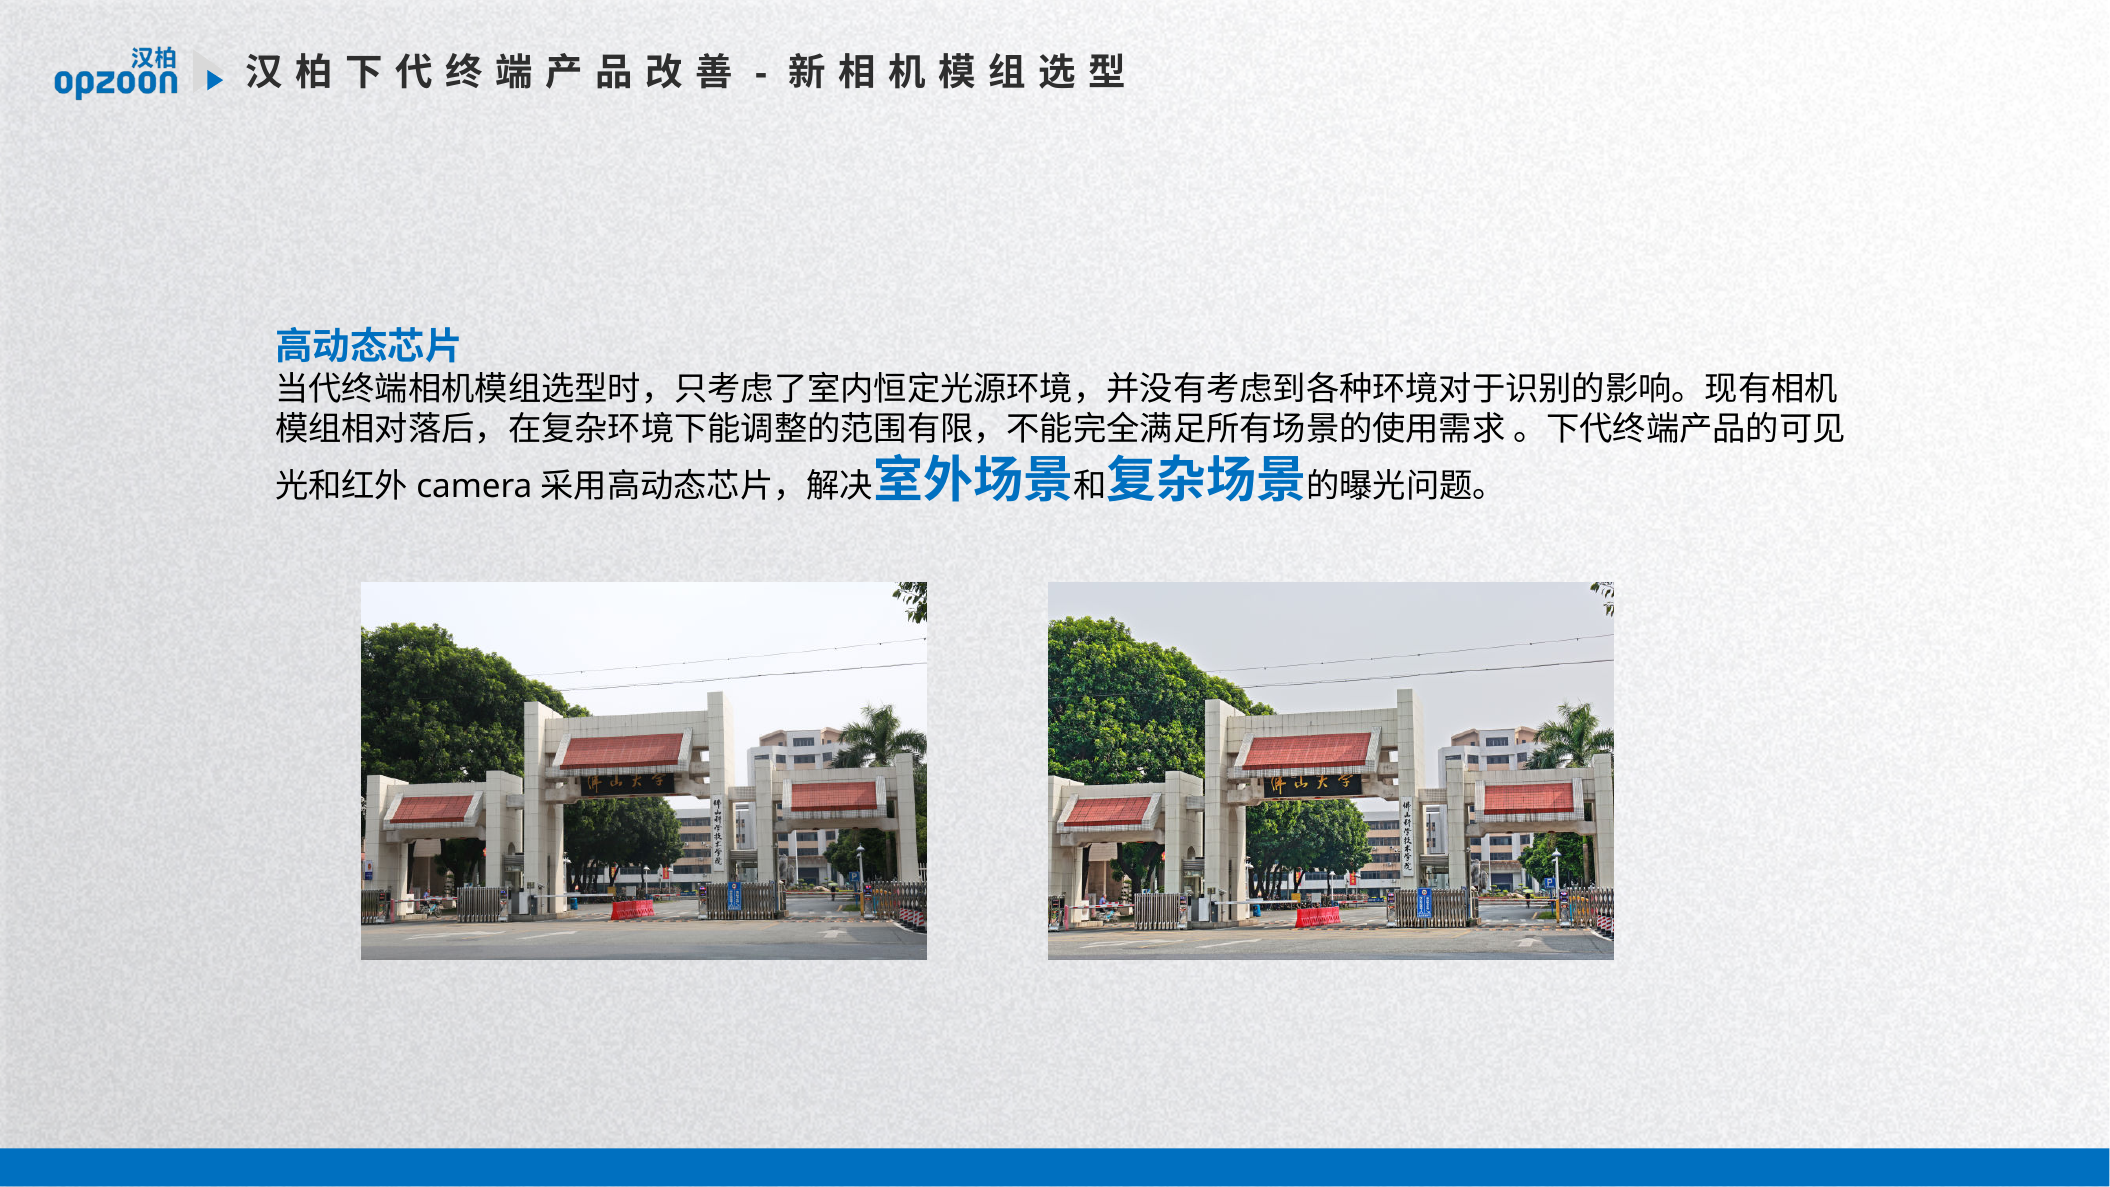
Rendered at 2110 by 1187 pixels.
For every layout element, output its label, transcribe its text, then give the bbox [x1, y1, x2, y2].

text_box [50, 36, 225, 105]
picture [0, 0, 2110, 1147]
text_box 汉柏下代终端产品改善-新相机模组选型 [230, 40, 1142, 101]
text_box 高动态芯片 当代终端相机模组选型时，只考虑了室内恒定光源环境，并没有考虑到各种环境对于识别的影响。现有相机模组相对落后，在复杂环境下能调整的范围有限，不能完全满足所有场景的使用需求 。下代终端产品的可见光和红外camera采用高动态芯片，解决室外场景和复杂场景的曝光问题。 [260, 195, 1877, 595]
text_box [0, 1147, 2110, 1187]
